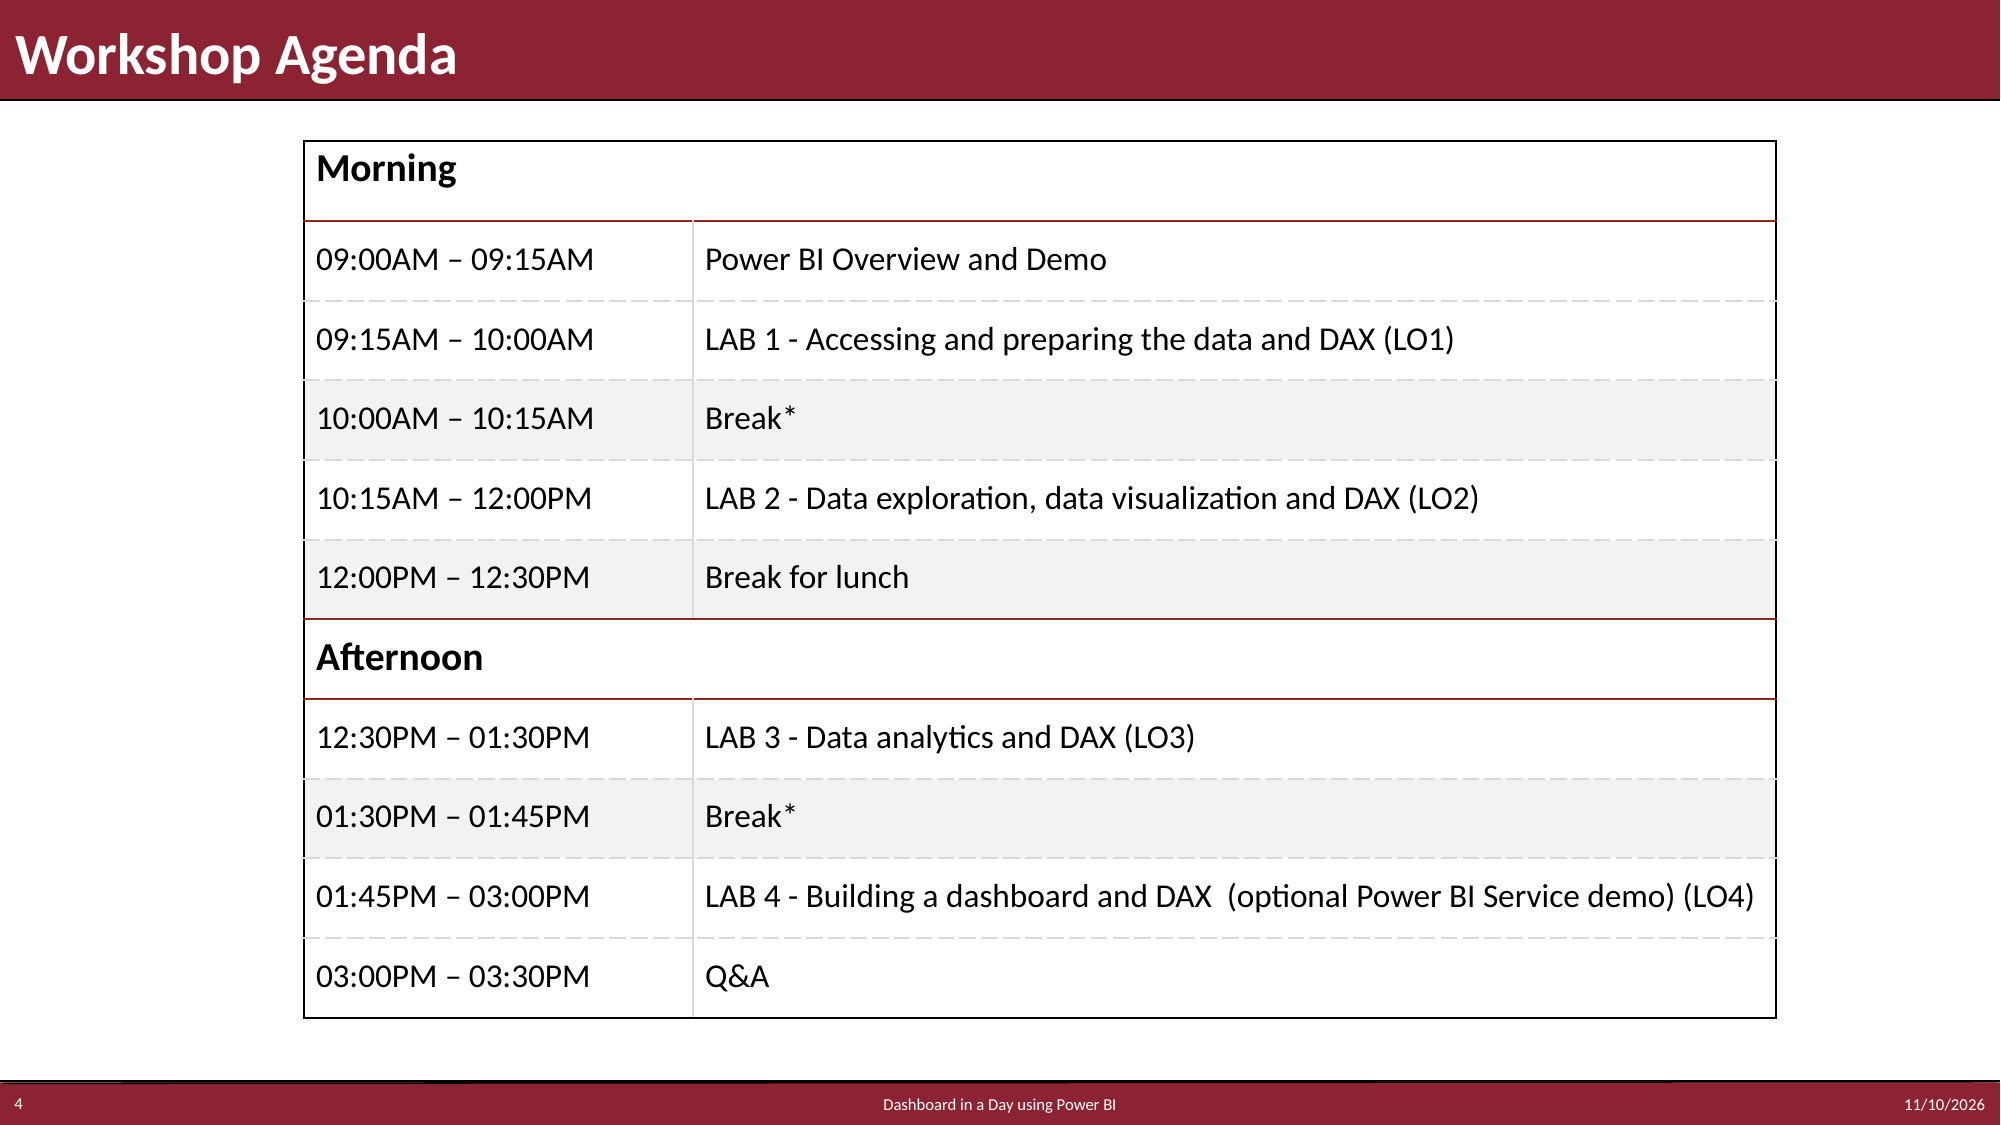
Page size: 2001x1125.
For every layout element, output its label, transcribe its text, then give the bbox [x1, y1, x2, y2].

table_cell LAB 3 - Data analytics and DAX (LO3) [694, 700, 1775, 779]
table_cell 10:00AM – 10:15AM [305, 380, 692, 460]
title Workshop Agenda [0, 2, 2000, 100]
table_cell 12:00PM – 12:30PM [305, 540, 692, 618]
table_cell 03:00PM – 03:30PM [305, 938, 692, 1017]
table_cell Q&A [694, 938, 1775, 1017]
table_cell Break* [694, 380, 1775, 460]
table_cell Power BI Overview and Demo [694, 222, 1775, 301]
slide_number 4 [0, 1081, 97, 1124]
table_cell LAB 2 - Data exploration, data visualization and DAX (LO2) [694, 460, 1775, 540]
table_cell 12:30PM – 01:30PM [305, 700, 692, 779]
table_cell LAB 4 - Building a dashboard and DAX (optional Power BI Service demo) (LO4) [694, 858, 1775, 938]
table_cell 01:45PM – 03:00PM [305, 858, 692, 938]
table_cell 09:15AM – 10:00AM [305, 301, 692, 380]
table_cell 01:30PM – 01:45PM [305, 779, 692, 858]
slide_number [1447, 1081, 2000, 1125]
table_cell Break for lunch [694, 540, 1775, 618]
table_cell LAB 1 - Accessing and preparing the data and DAX (LO1) [694, 301, 1775, 380]
table_cell 09:00AM – 09:15AM [305, 222, 692, 301]
table_cell Afternoon [305, 620, 1775, 698]
table_cell Break* [694, 779, 1775, 858]
table_cell 10:15AM – 12:00PM [305, 460, 692, 540]
table_header Morning [305, 142, 1775, 220]
